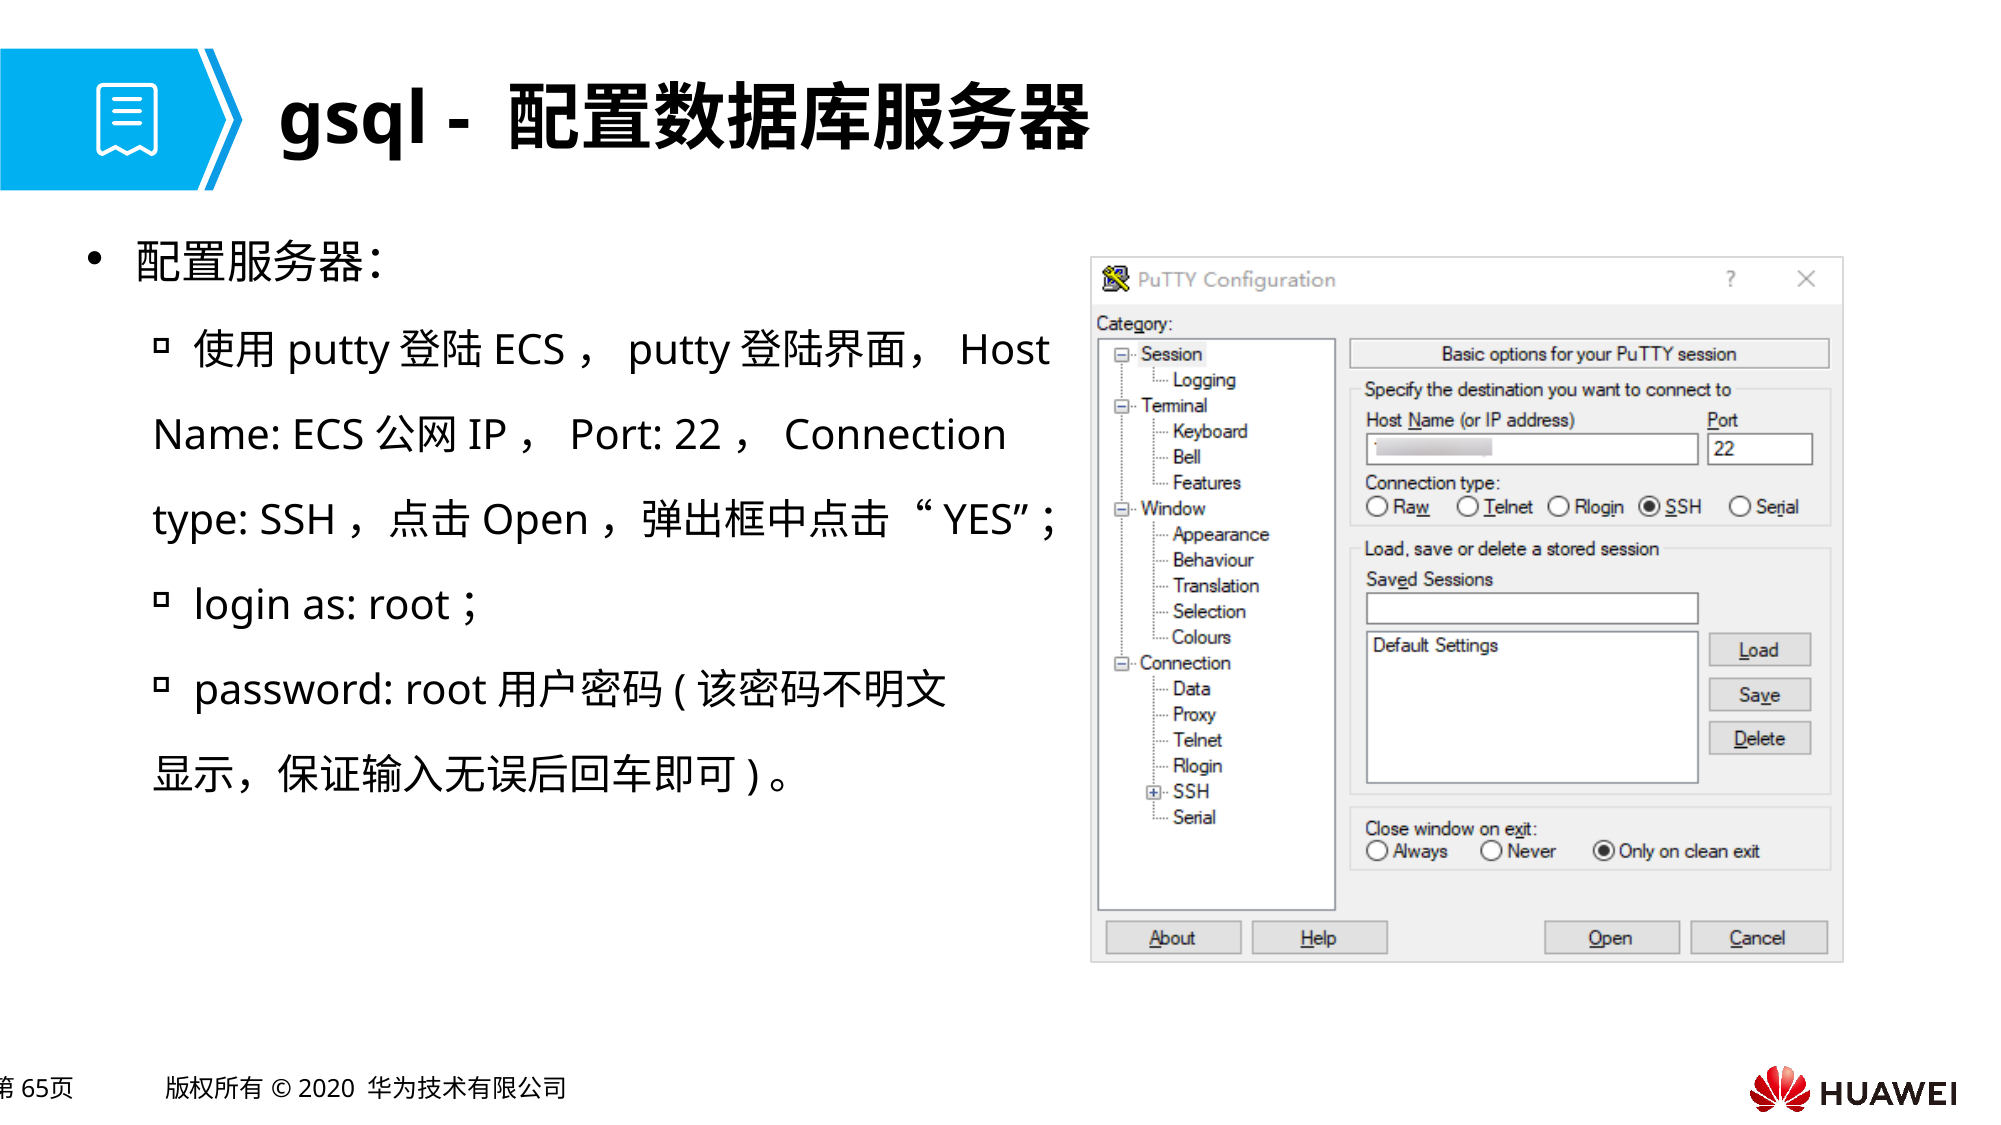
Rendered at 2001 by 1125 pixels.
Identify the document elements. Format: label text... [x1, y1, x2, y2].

list 配置服务器： 使用putty登陆ECS，putty登陆界面，Host Name: ECS公网IP，Port: 22，Connection type: SSH，点击Open，弹出框中点击“YES”； login as: root； password: root用户密码(该密码不明文 显示，保证输入无误后回车即可)。 [72, 204, 1929, 973]
picture [1750, 1066, 1956, 1112]
picture [1091, 258, 1842, 961]
title gsql - 配置数据库服务器 [261, 67, 1874, 173]
